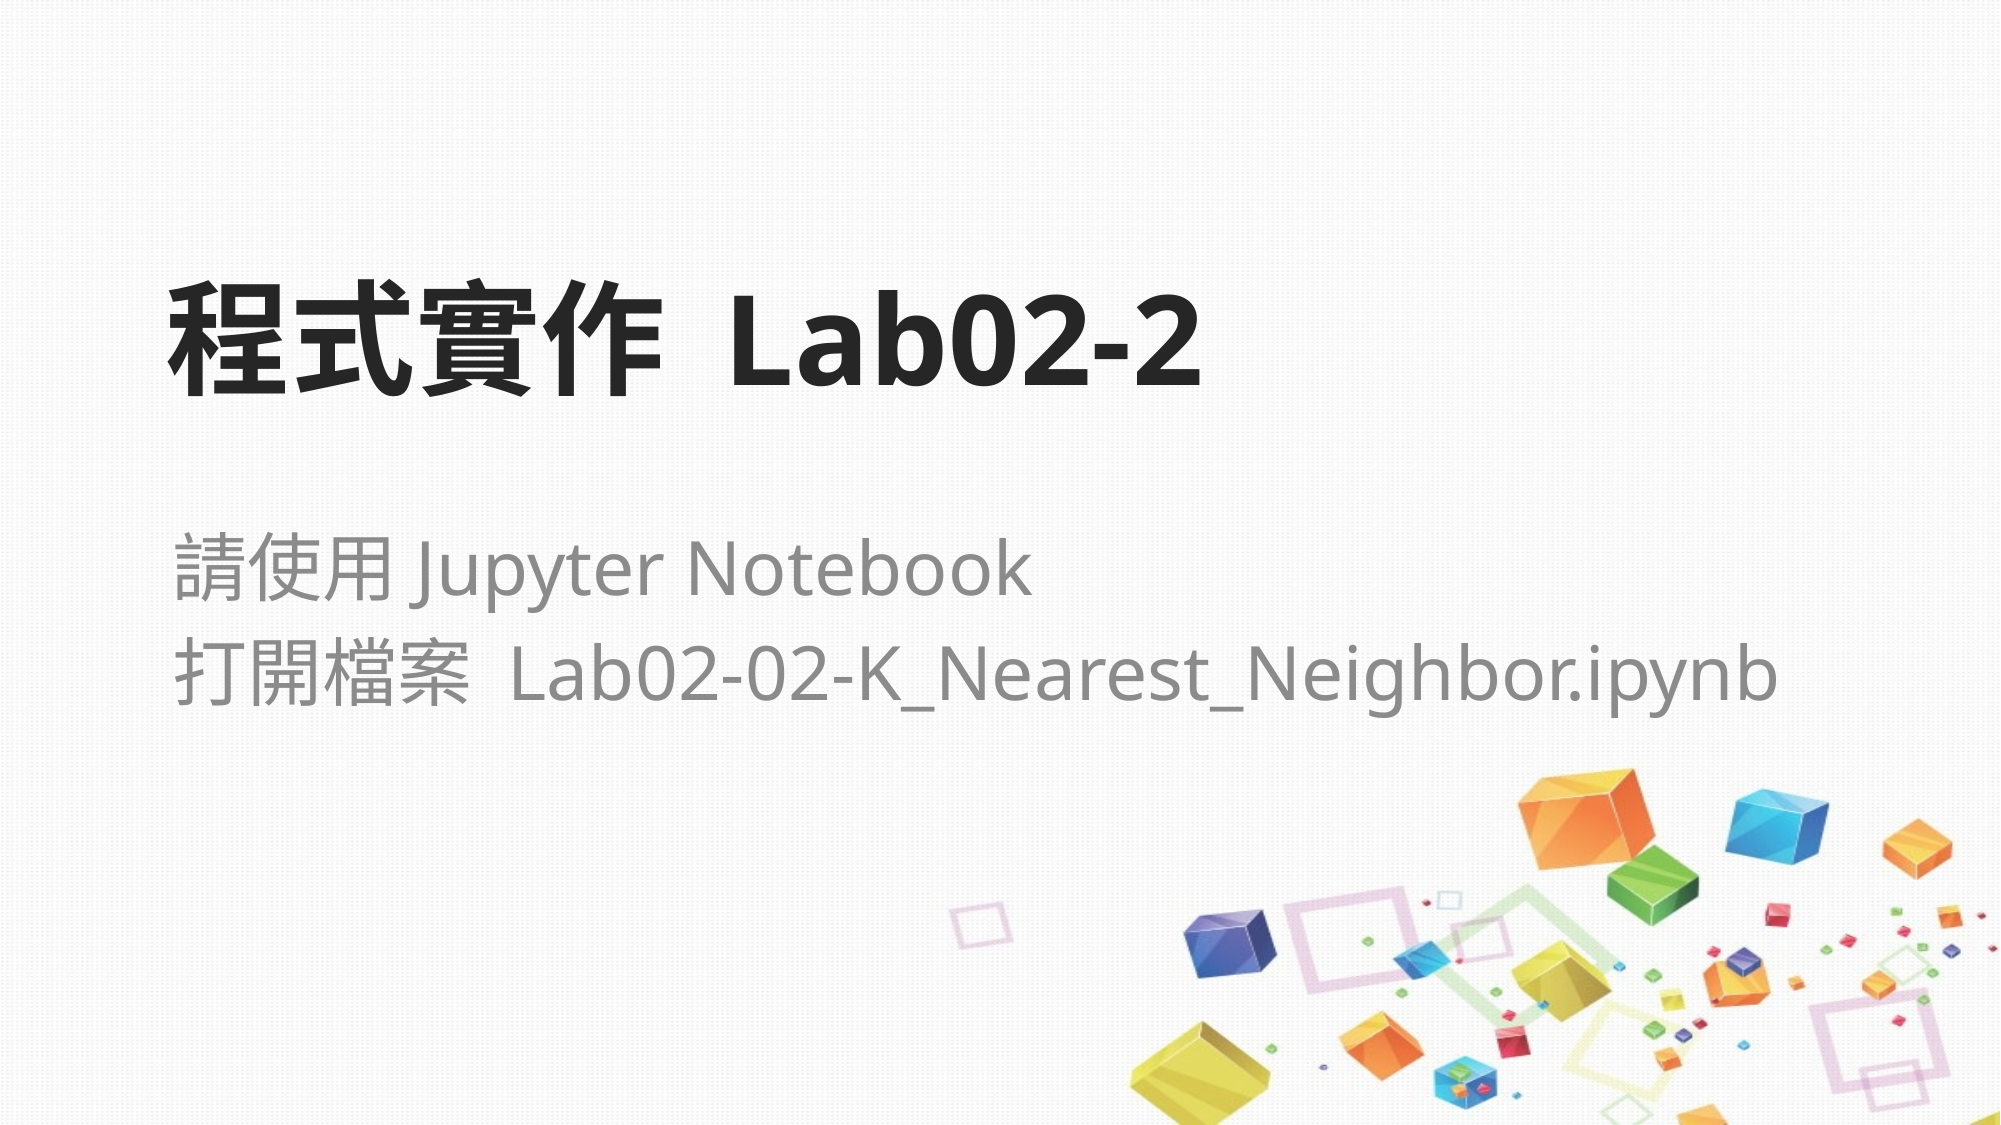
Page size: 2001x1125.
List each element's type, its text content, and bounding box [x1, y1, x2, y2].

title 程式實作 Lab02-2 [150, 253, 1850, 477]
list 請使用Jupyter Notebook 打開檔案 Lab02-02-K_Nearest_Neighbor.ipynb [157, 476, 1858, 723]
